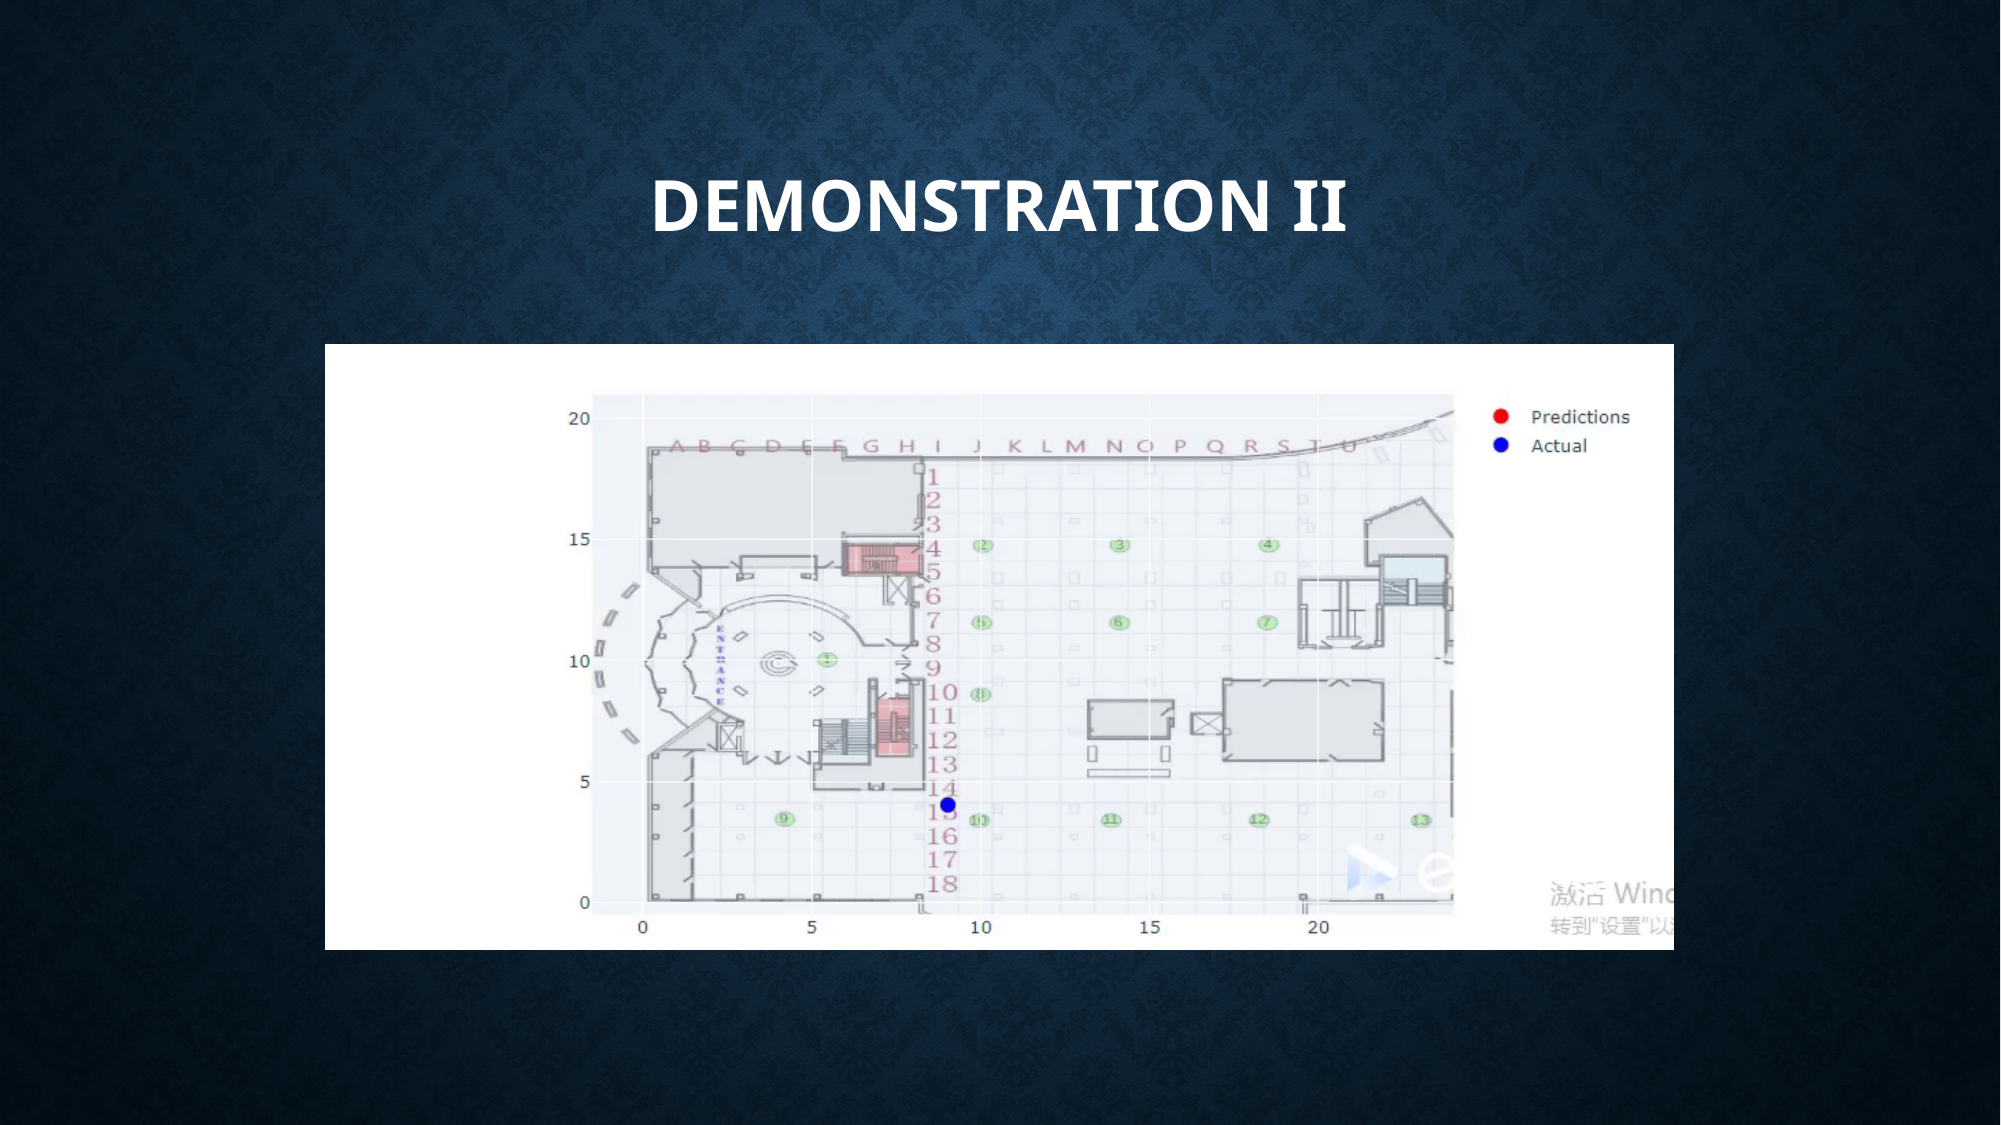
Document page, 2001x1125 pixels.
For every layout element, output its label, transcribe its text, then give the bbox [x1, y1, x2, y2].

title Demonstration II [149, 99, 1849, 318]
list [323, 343, 1675, 951]
